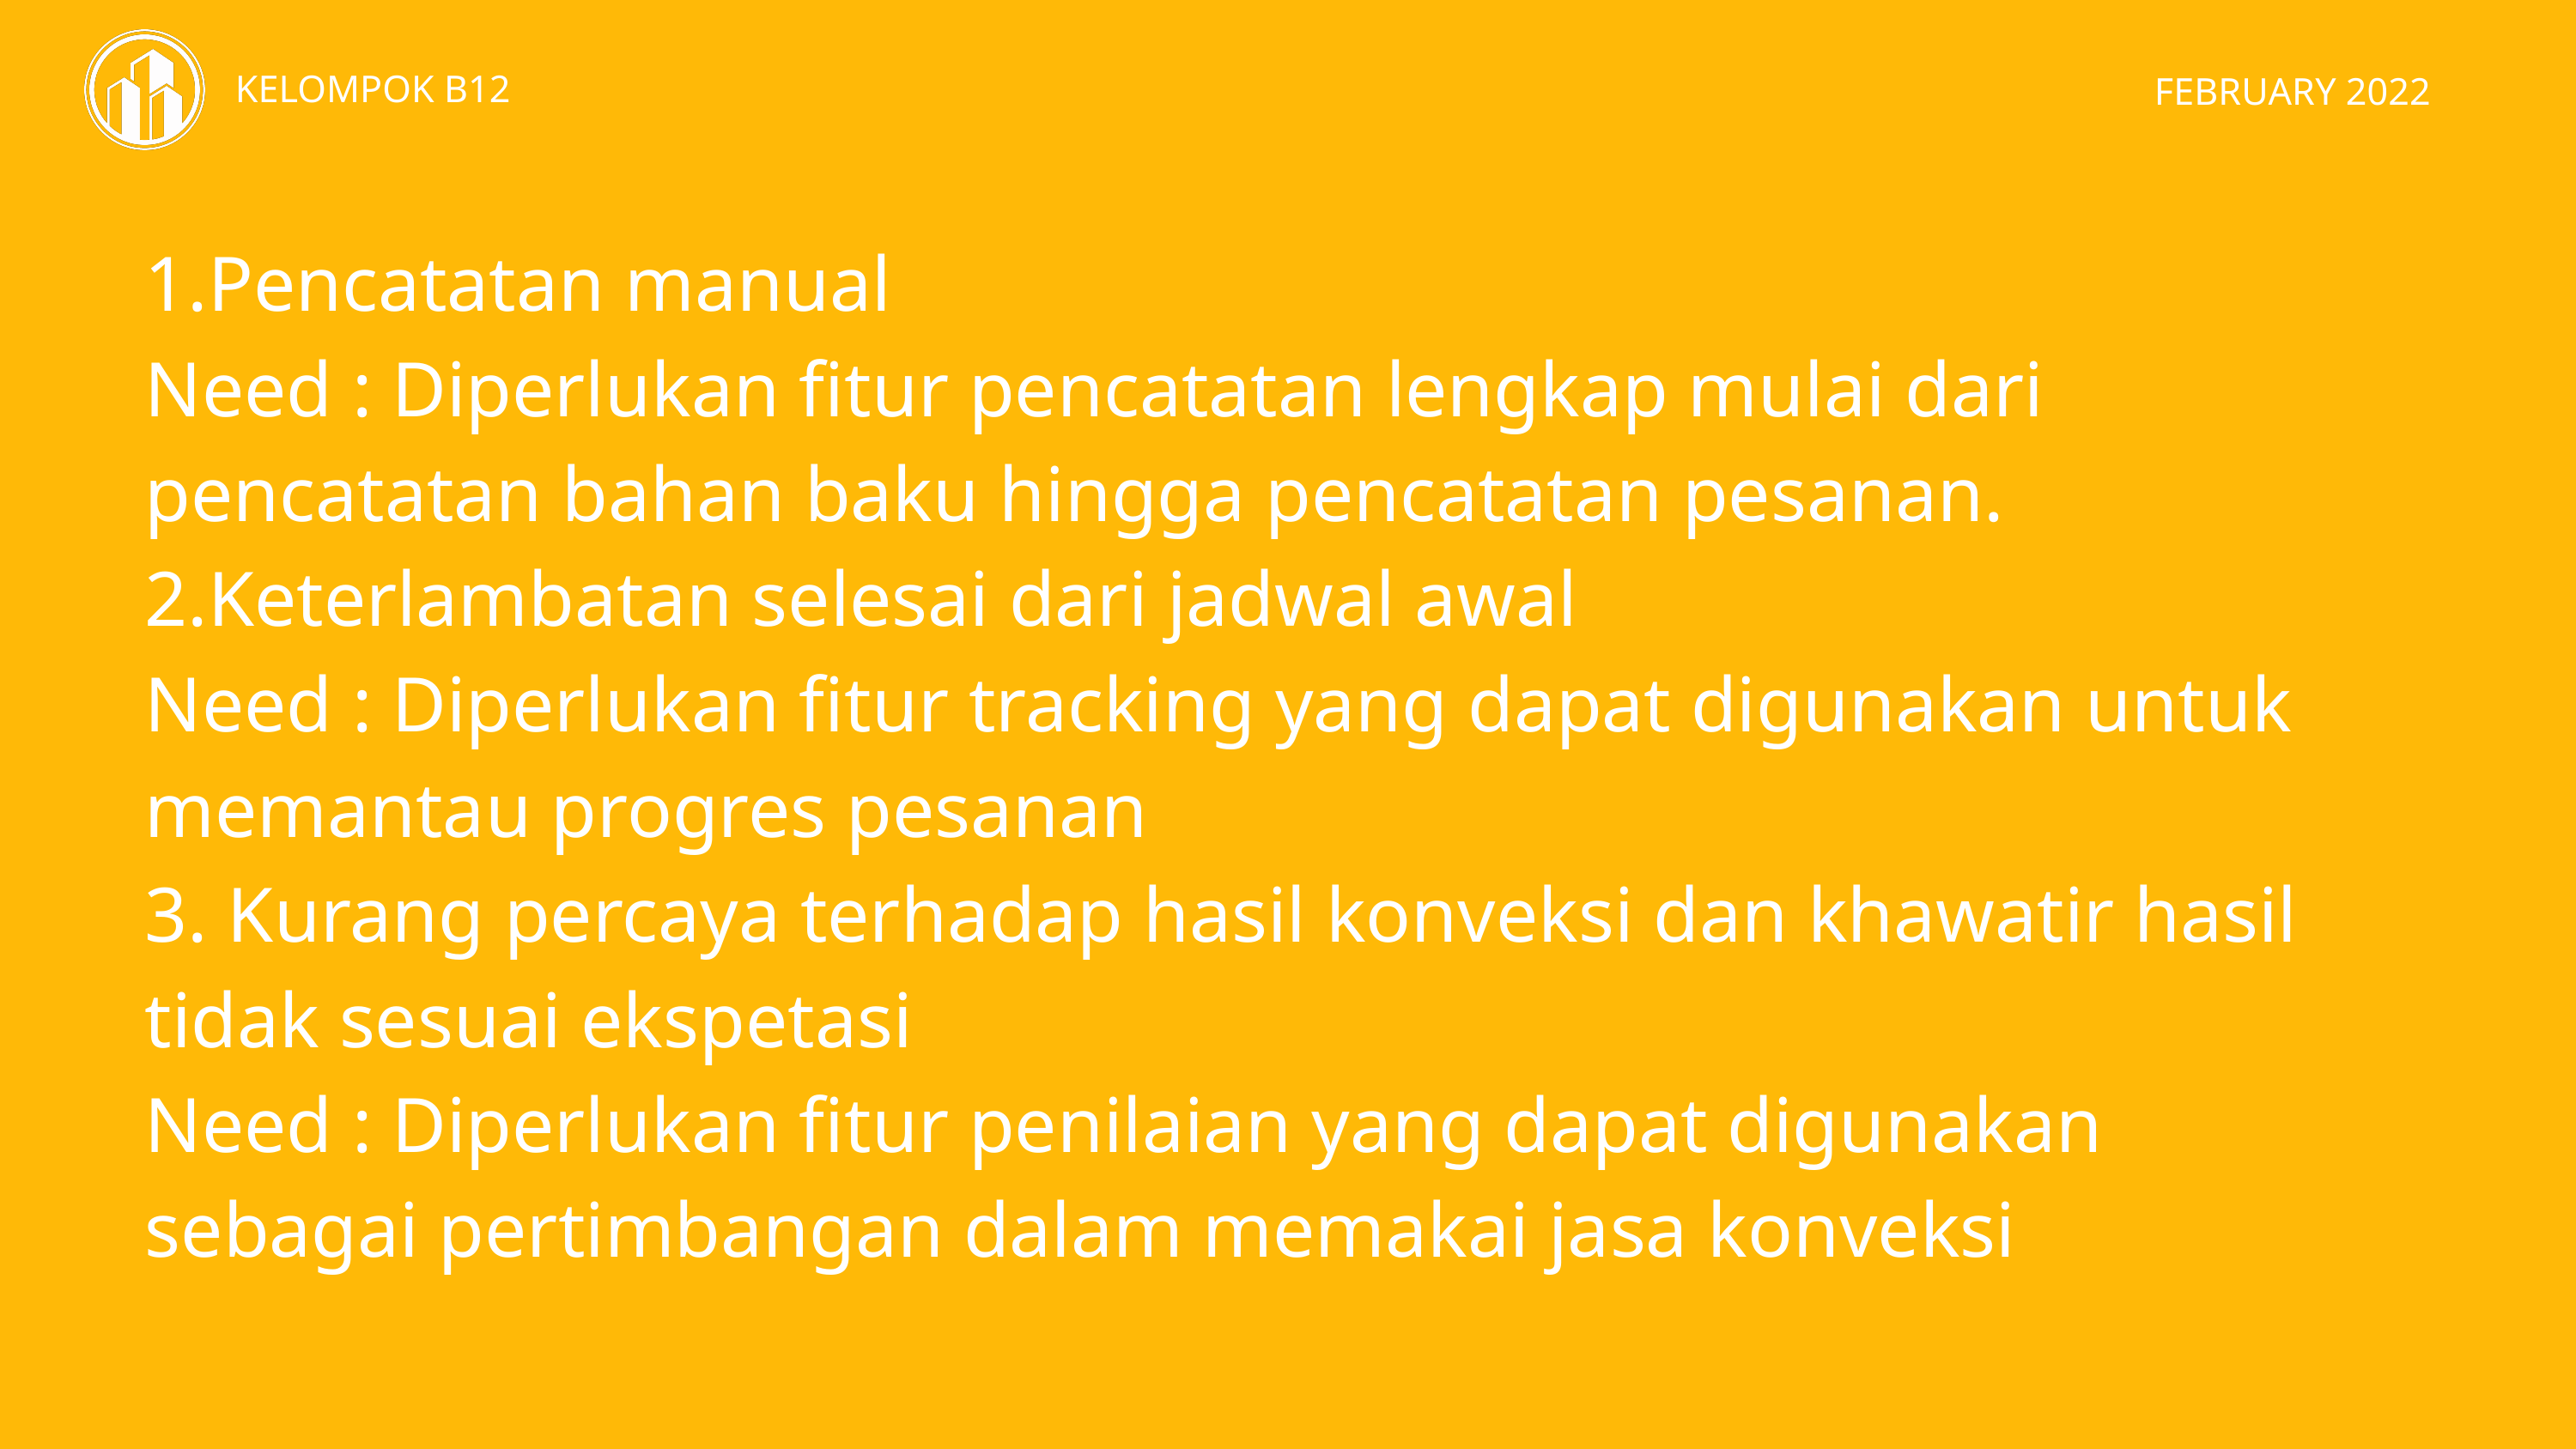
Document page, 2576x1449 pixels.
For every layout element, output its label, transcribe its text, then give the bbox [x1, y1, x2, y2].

picture [84, 28, 205, 150]
text_box KELOMPOK B12 [234, 58, 525, 111]
text_box 1.Pencatatan manual Need : Diperlukan fitur pencatatan lengkap mulai dari pencatatan bahan baku hingga pencatatan pesanan. 2.Keterlambatan selesai dari jadwal awal Need : Diperlukan fitur tracking yang dapat digunakan untuk memantau progres pesanan 3. Kurang percaya terhadap hasil konveksi dan khawatir hasil tidak sesuai ekspetasi Need : Diperlukan fitur penilaian yang dapat digunakan sebagai pertimbangan dalam memakai jasa konveksi [144, 221, 2331, 1273]
text_box FEBRUARY 2022 [2039, 61, 2432, 113]
